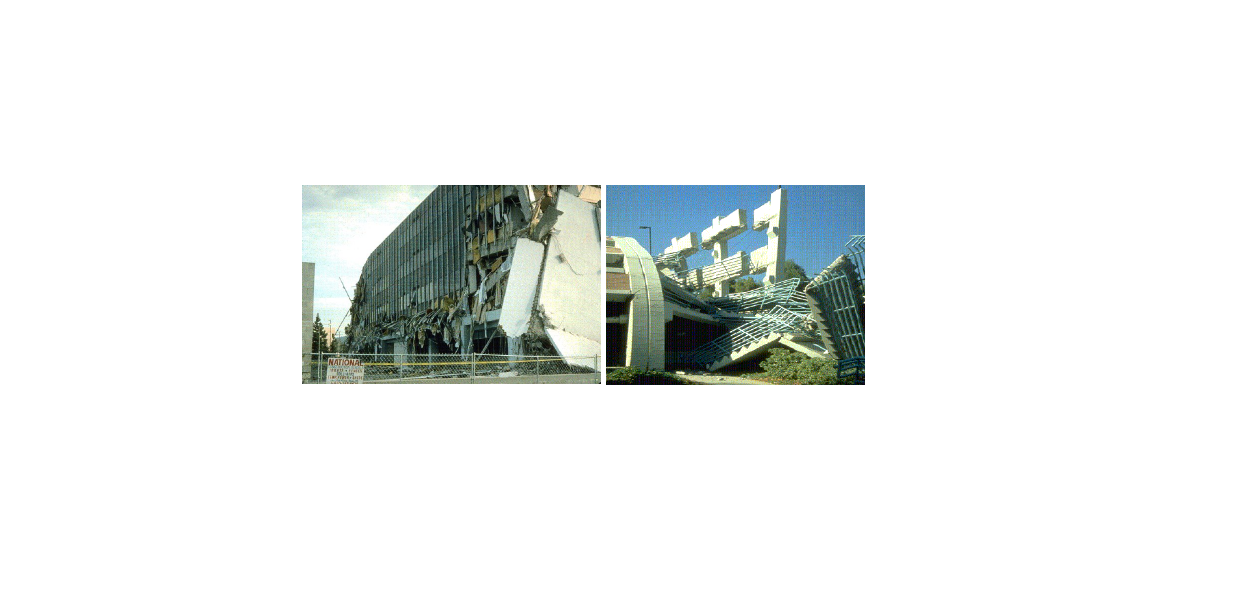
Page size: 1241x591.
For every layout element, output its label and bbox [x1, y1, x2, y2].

picture [302, 185, 601, 385]
picture [606, 185, 865, 385]
